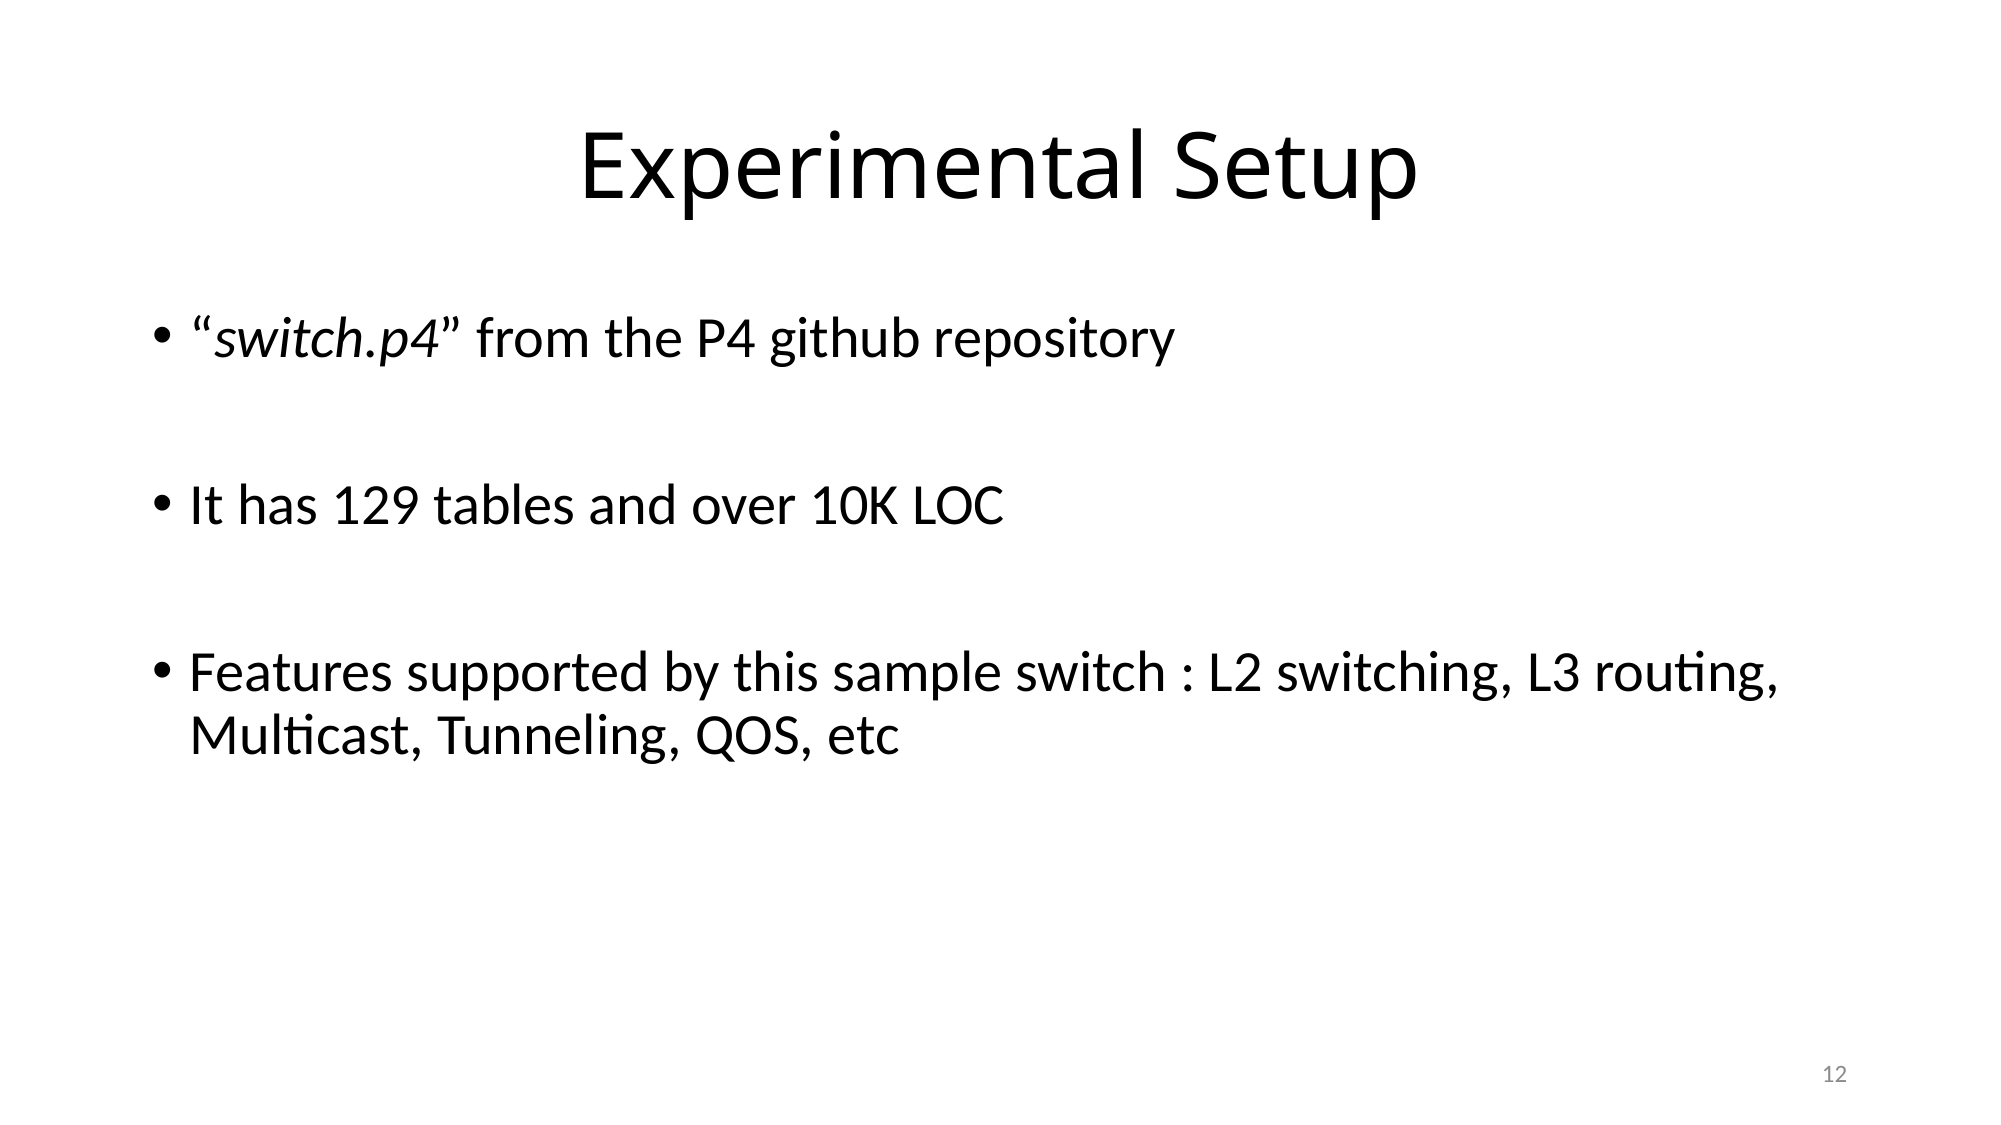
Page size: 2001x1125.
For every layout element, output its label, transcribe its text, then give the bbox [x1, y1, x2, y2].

slide_number 12 [1412, 1042, 1863, 1103]
list “switch.p4” from the P4 github repository It has 129 tables and over 10K LOC Features supported by this sample switch : L2 switching, L3 routing, Multicast, Tunneling, QOS, etc [137, 299, 1863, 1099]
title Experimental Setup [137, 59, 1863, 278]
